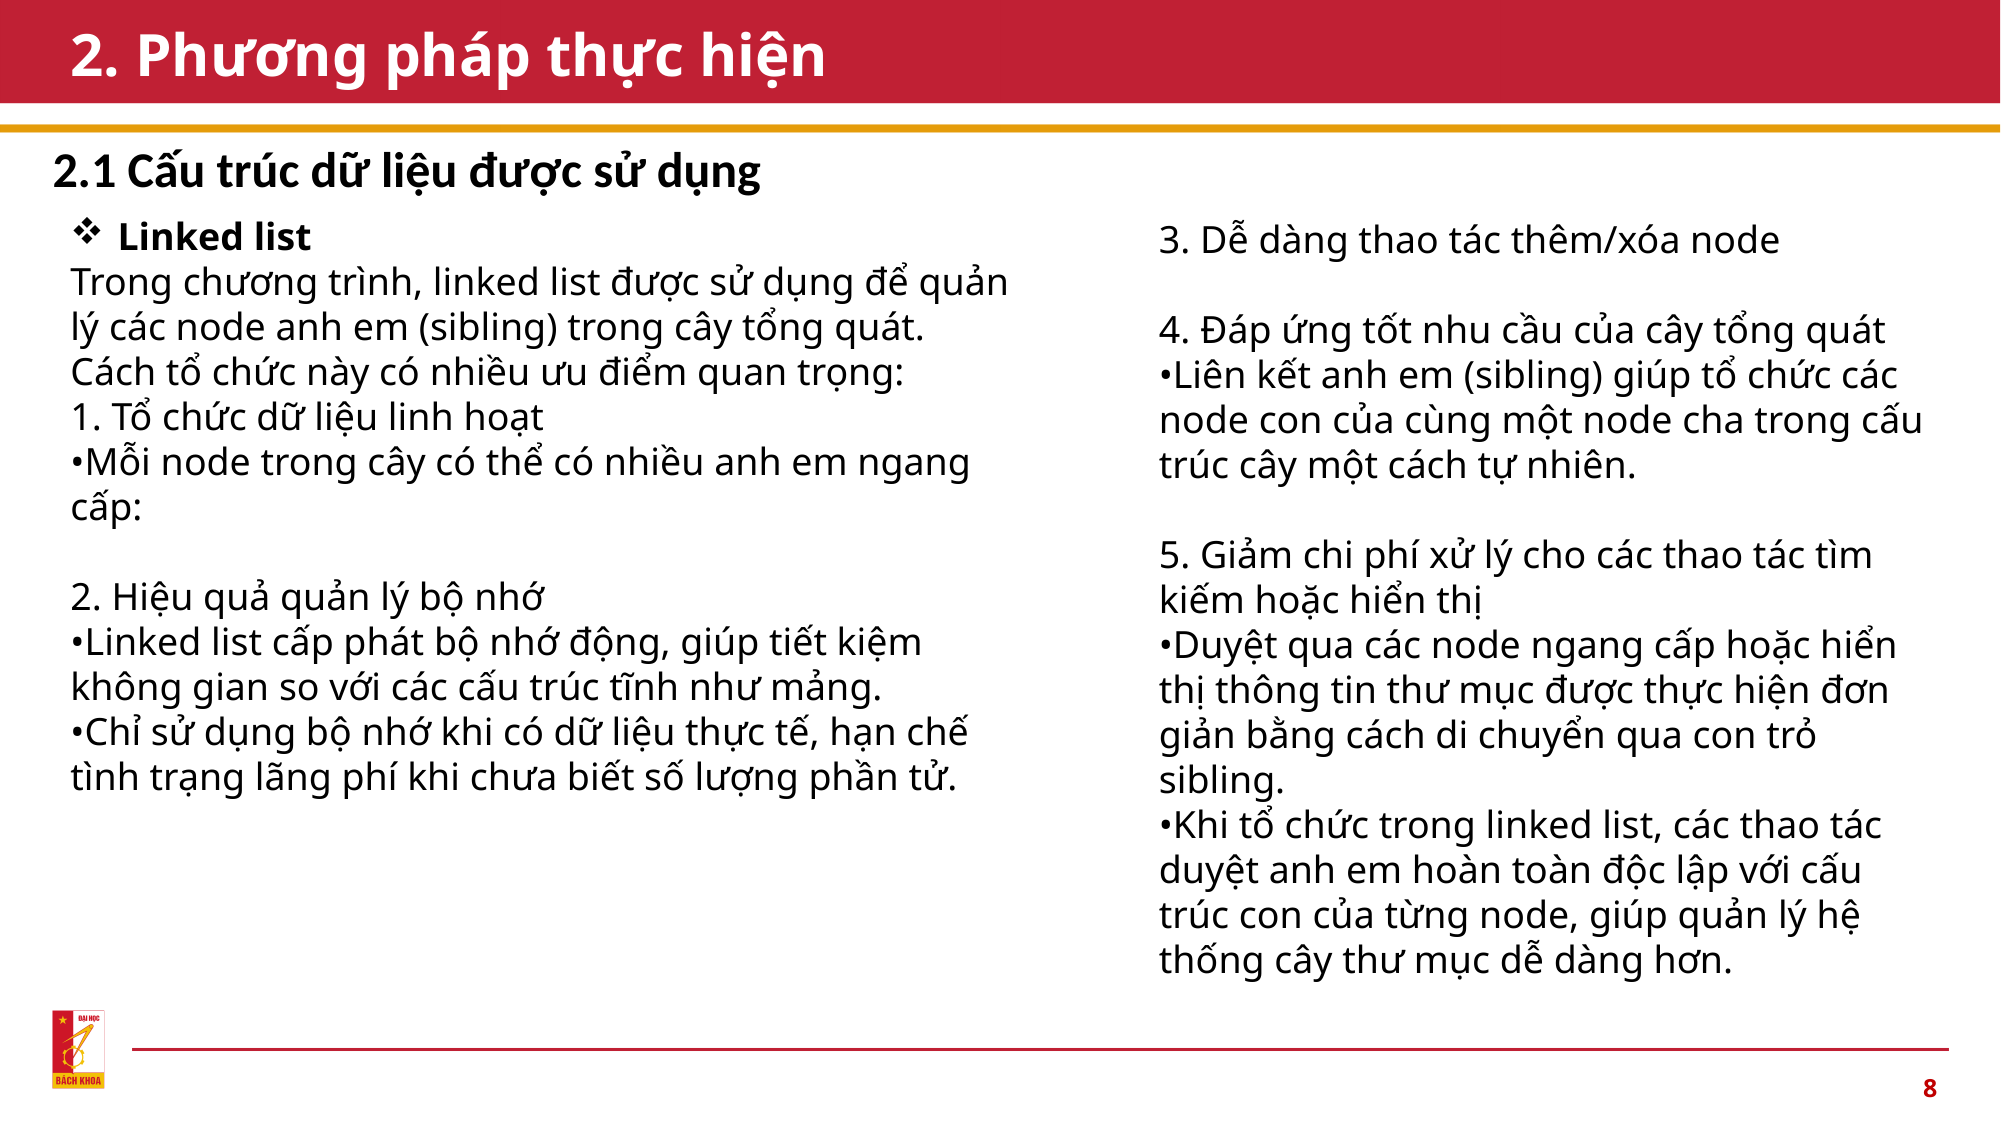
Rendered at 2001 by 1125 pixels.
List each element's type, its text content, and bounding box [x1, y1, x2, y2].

text_box 3. Dễ dàng thao tác thêm/xóa node 4. Đáp ứng tốt nhu cầu của cây tổng quát •Liên kết anh em (sibling) giúp tổ chức các node con của cùng một node cha trong cấu trúc cây một cách tự nhiên. 5. Giảm chi phí xử lý cho các thao tác tìm kiếm hoặc hiển thị •Duyệt qua các node ngang cấp hoặc hiển thị thông tin thư mục được thực hiện đơn giản bằng cách di chuyển qua con trỏ sibling. •Khi tổ chức trong linked list, các thao tác duyệt anh em hoàn toàn độc lập với cấu trúc con của từng node, giúp quản lý hệ thống cây thư mục dễ dàng hơn. [1143, 208, 1945, 989]
slide_number 8 [1502, 1065, 1953, 1125]
text_box 2.1 Cấu trúc dữ liệu được sử dụng [37, 130, 1966, 205]
title 2. Phương pháp thực hiện [55, 18, 1945, 90]
picture [0, 0, 2001, 1125]
text_box Linked list Trong chương trình, linked list được sử dụng để quản lý các node anh em (sibling) trong cây tổng quát. Cách tổ chức này có nhiều ưu điểm quan trọng: 1. Tổ chức dữ liệu linh hoạt •Mỗi node trong cây có thể có nhiều anh em ngang cấp: 2. Hiệu quả quản lý bộ nhớ •Linked list cấp phát bộ nhớ động, giúp tiết kiệm không gian so với các cấu trúc tĩnh như mảng. •Chỉ sử dụng bộ nhớ khi có dữ liệu thực tế, hạn chế tình trạng lãng phí khi chưa biết số lượng phần tử. [55, 205, 1037, 851]
